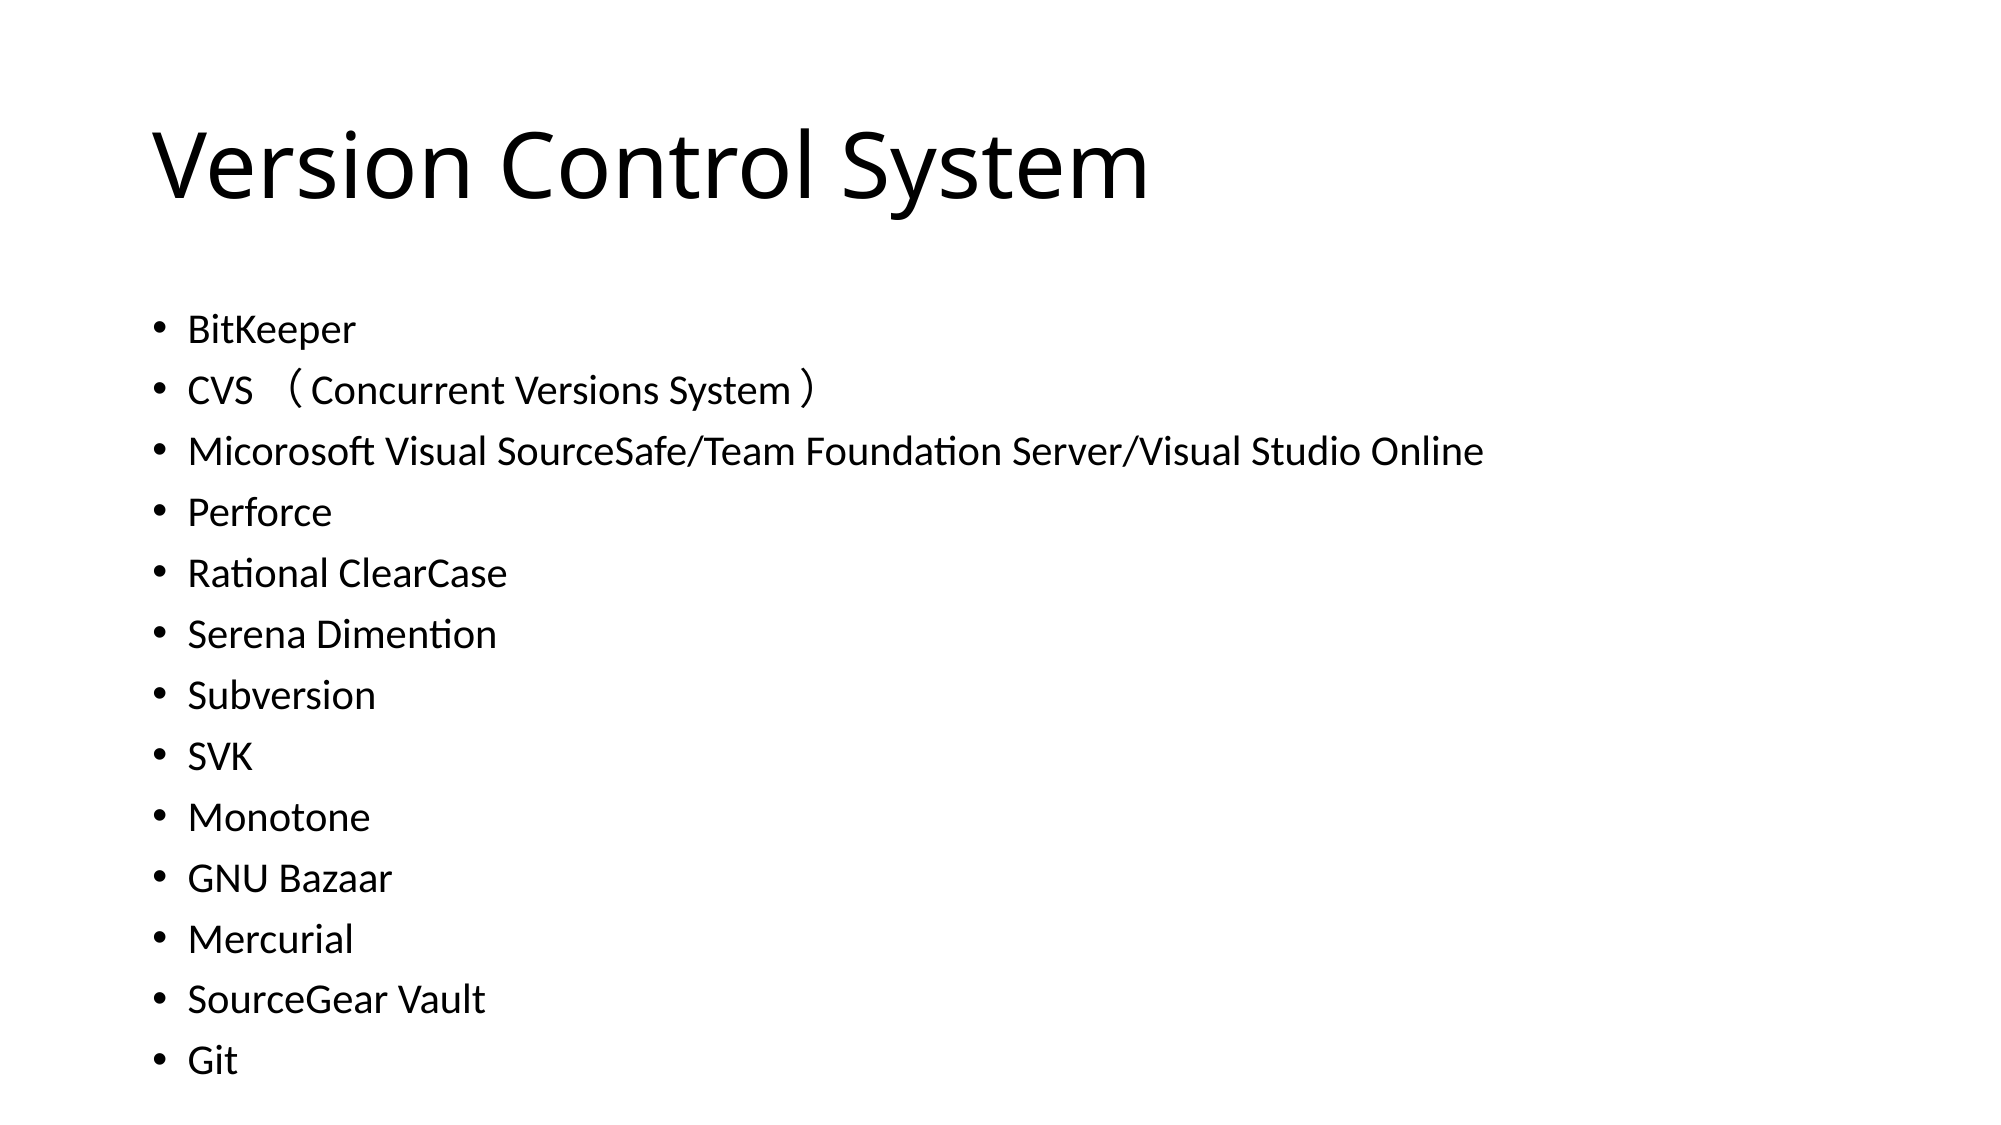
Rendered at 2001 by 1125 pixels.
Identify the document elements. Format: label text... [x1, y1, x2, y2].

title Version Control System [137, 59, 1863, 278]
list BitKeeper CVS（Concurrent Versions System） Micorosoft Visual SourceSafe/Team Foundation Server/Visual Studio Online Perforce Rational ClearCase Serena Dimention Subversion SVK Monotone GNU Bazaar Mercurial SourceGear Vault Git [137, 299, 1863, 1100]
